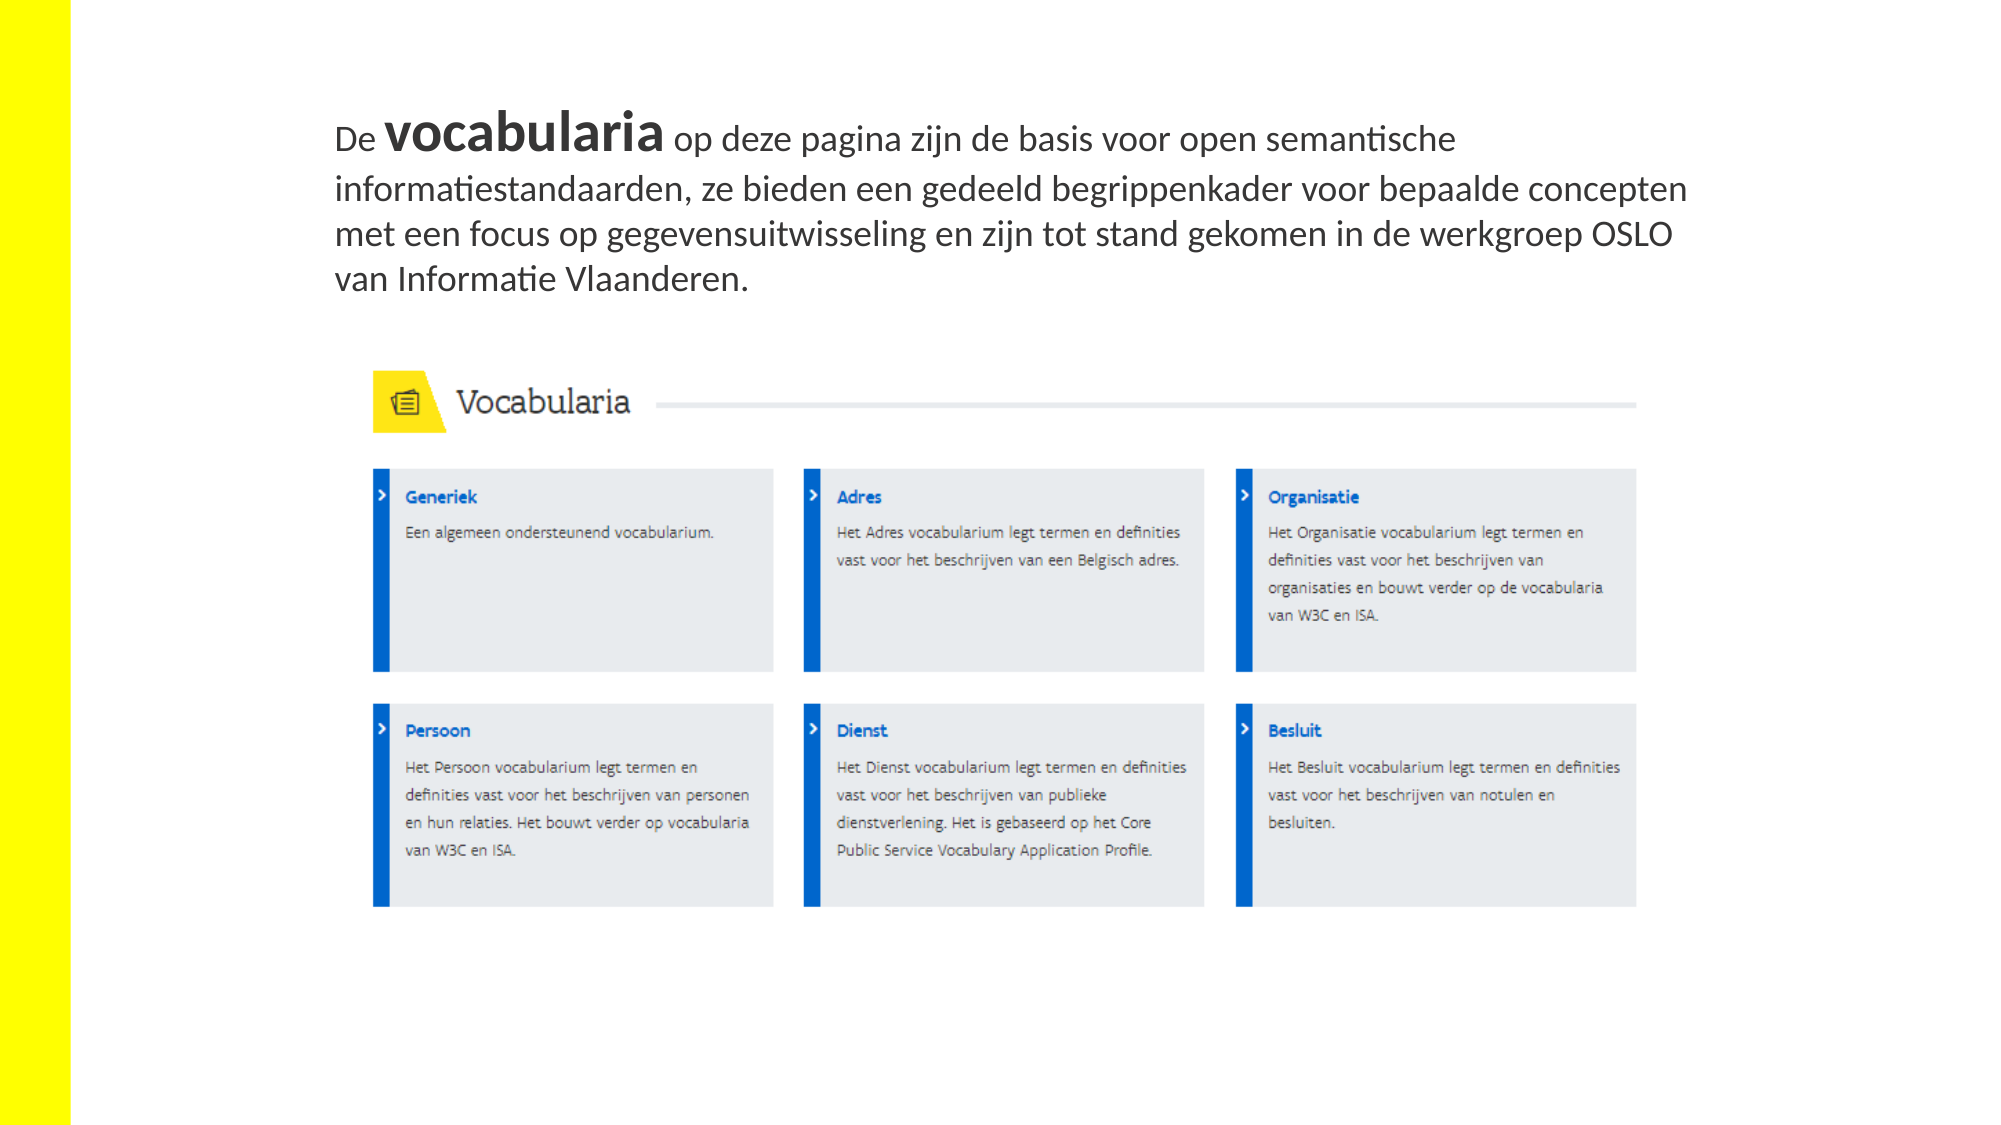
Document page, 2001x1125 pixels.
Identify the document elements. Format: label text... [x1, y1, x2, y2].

text_box De vocabularia op deze pagina zijn de basis voor open semantische informatiestandaarden, ze bieden een gedeeld begrippenkader voor bepaalde concepten met een focus op gegevensuitwisseling en zijn tot stand gekomen in de werkgroep OSLO van Informatie Vlaanderen. [319, 27, 1706, 364]
picture [364, 364, 1660, 925]
